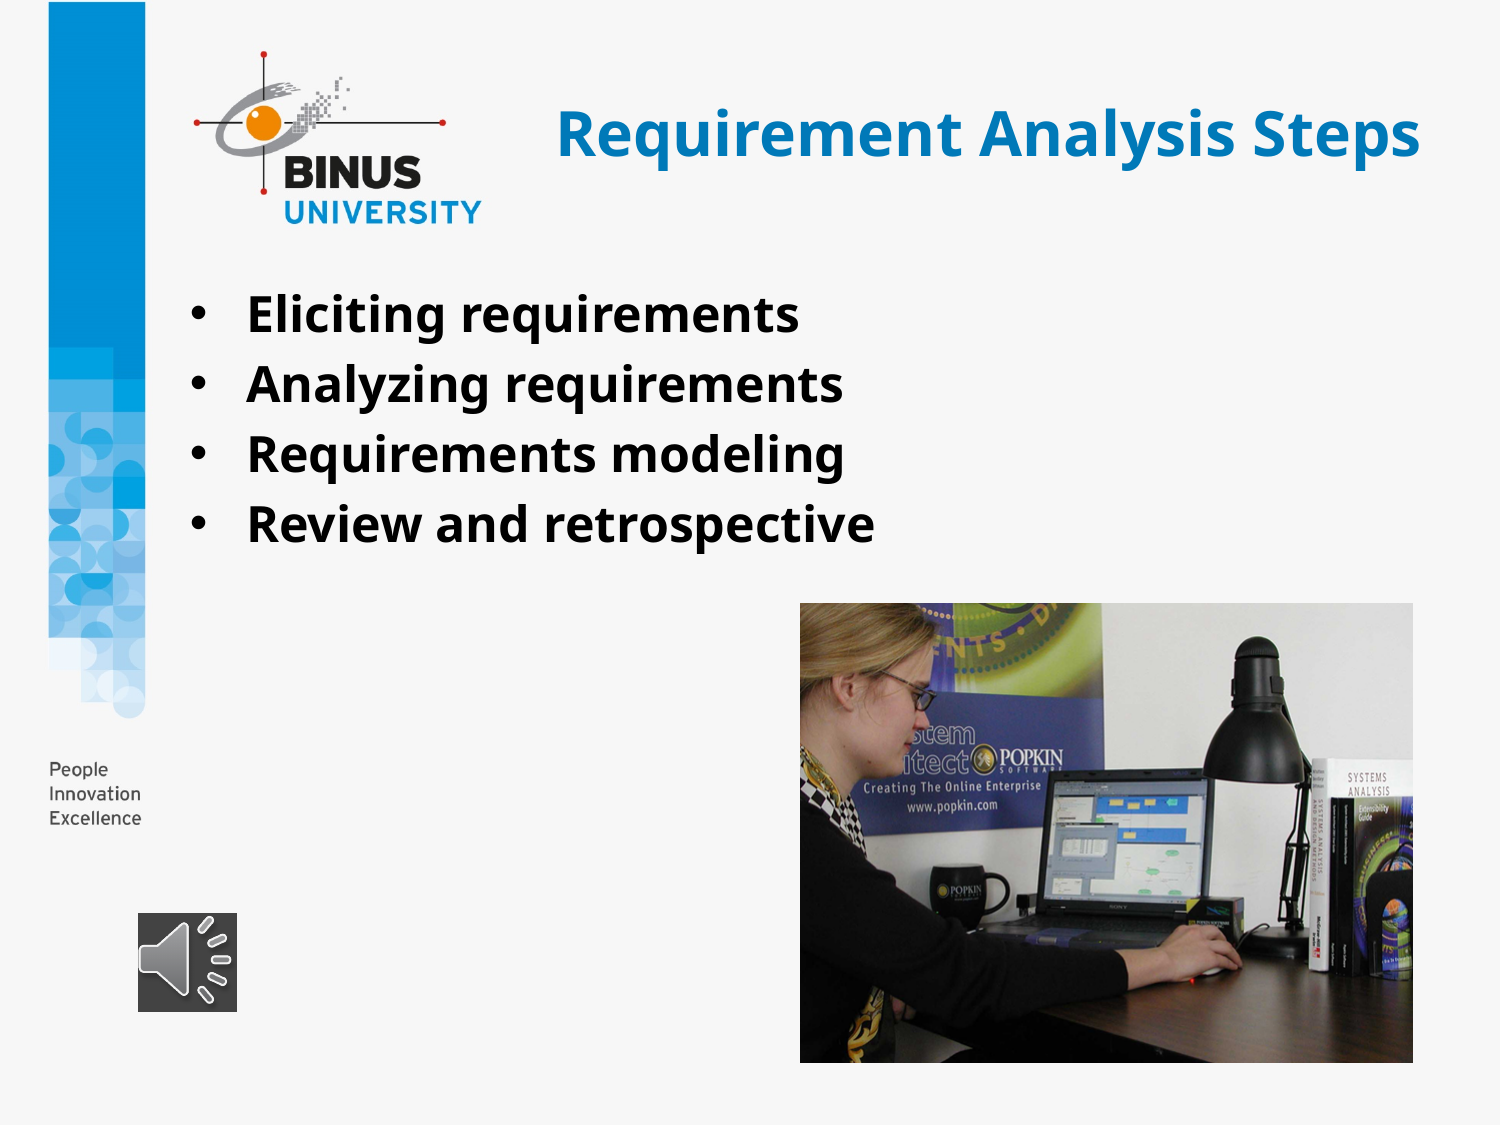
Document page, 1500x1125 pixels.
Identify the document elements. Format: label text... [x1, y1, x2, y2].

list Eliciting requirements Analyzing requirements Requirements modeling Review and retrospective [174, 275, 922, 575]
picture [0, 0, 1500, 1063]
title Requirement Analysis Steps [490, 37, 1488, 225]
picture [137, 912, 238, 1013]
